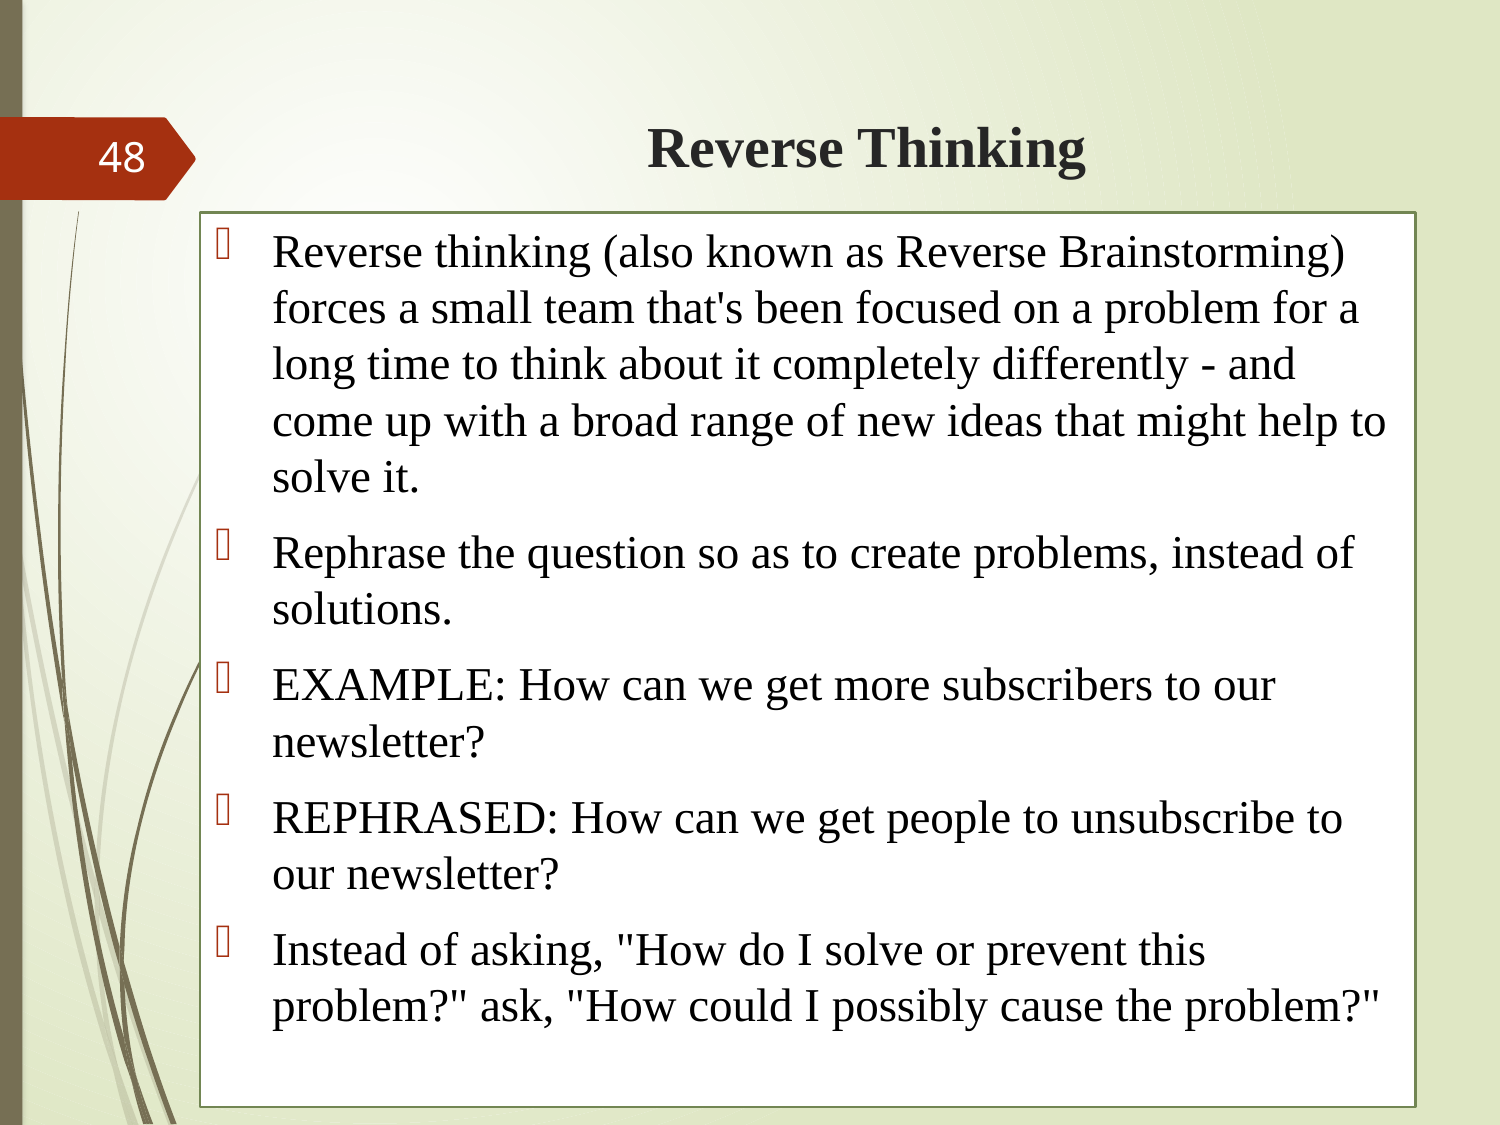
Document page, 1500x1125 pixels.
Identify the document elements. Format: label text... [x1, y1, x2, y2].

list Reverse thinking (also known as Reverse Brainstorming) forces a small team that's been focused on a problem for a long time to think about it completely differently - and come up with a broad range of new ideas that might help to solve it. Rephrase the question so as to create problems, instead of solutions. EXAMPLE: How can we get more subscribers to our newsletter? REPHRASED: How can we get people to unsubscribe to our newsletter? Instead of asking, "How do I solve or prevent this problem?" ask, "How could I possibly cause the problem?" [199, 211, 1417, 1108]
slide_number 48 [65, 129, 162, 190]
title Reverse Thinking [319, 102, 1416, 188]
